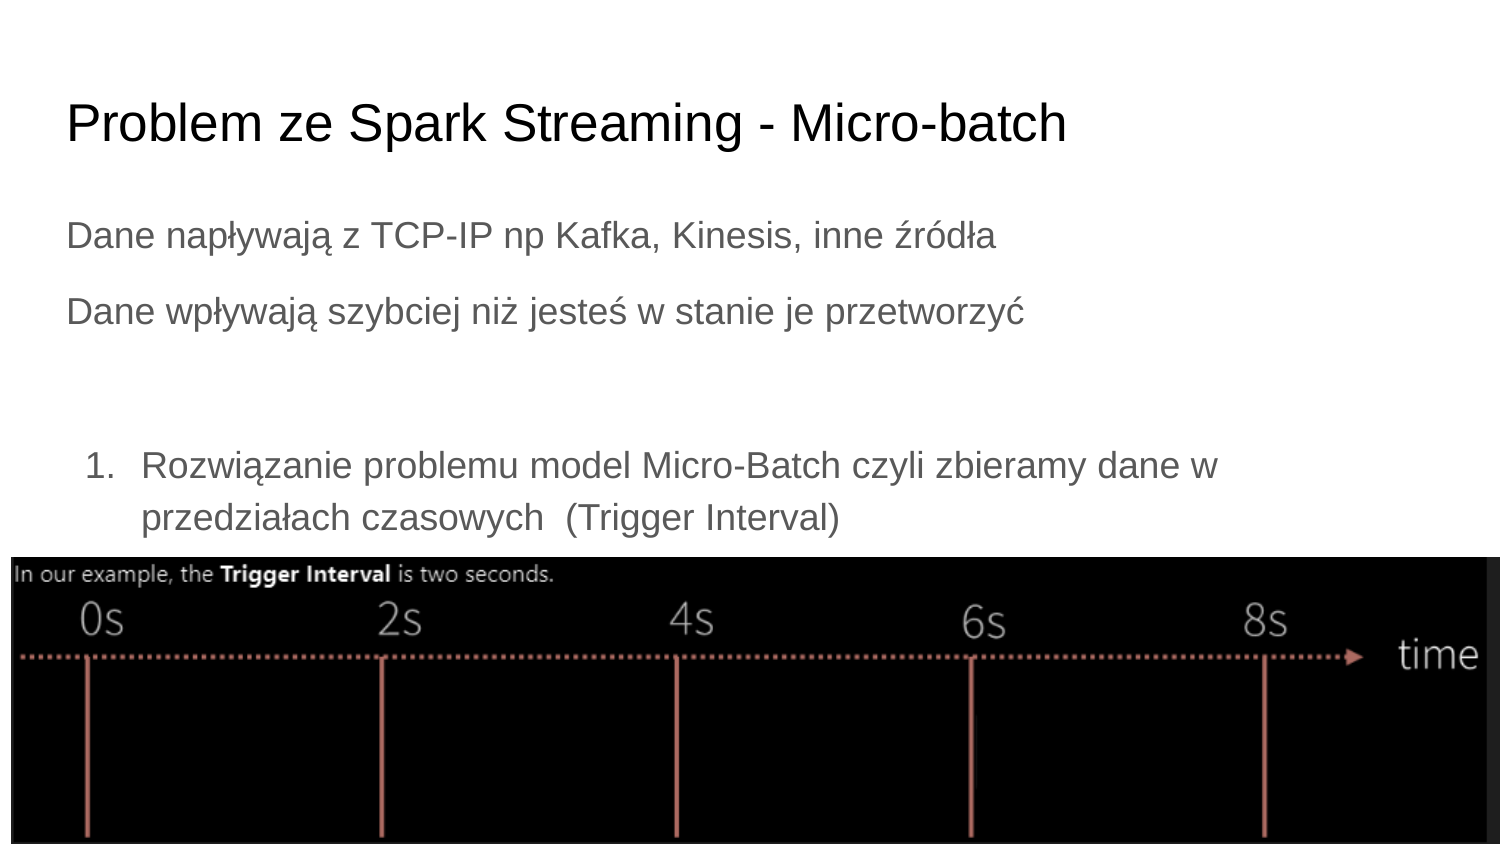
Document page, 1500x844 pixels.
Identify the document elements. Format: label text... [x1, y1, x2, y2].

picture [11, 557, 1500, 844]
title Problem ze Spark Streaming - Micro-batch [51, 72, 1449, 167]
list Dane napływają z TCP-IP np Kafka, Kinesis, inne źródła Dane wpływają szybciej niż jesteś w stanie je przetworzyć Rozwiązanie problemu model Micro-Batch czyli zbieramy dane w przedziałach czasowych (Trigger Interval) [51, 189, 1449, 555]
